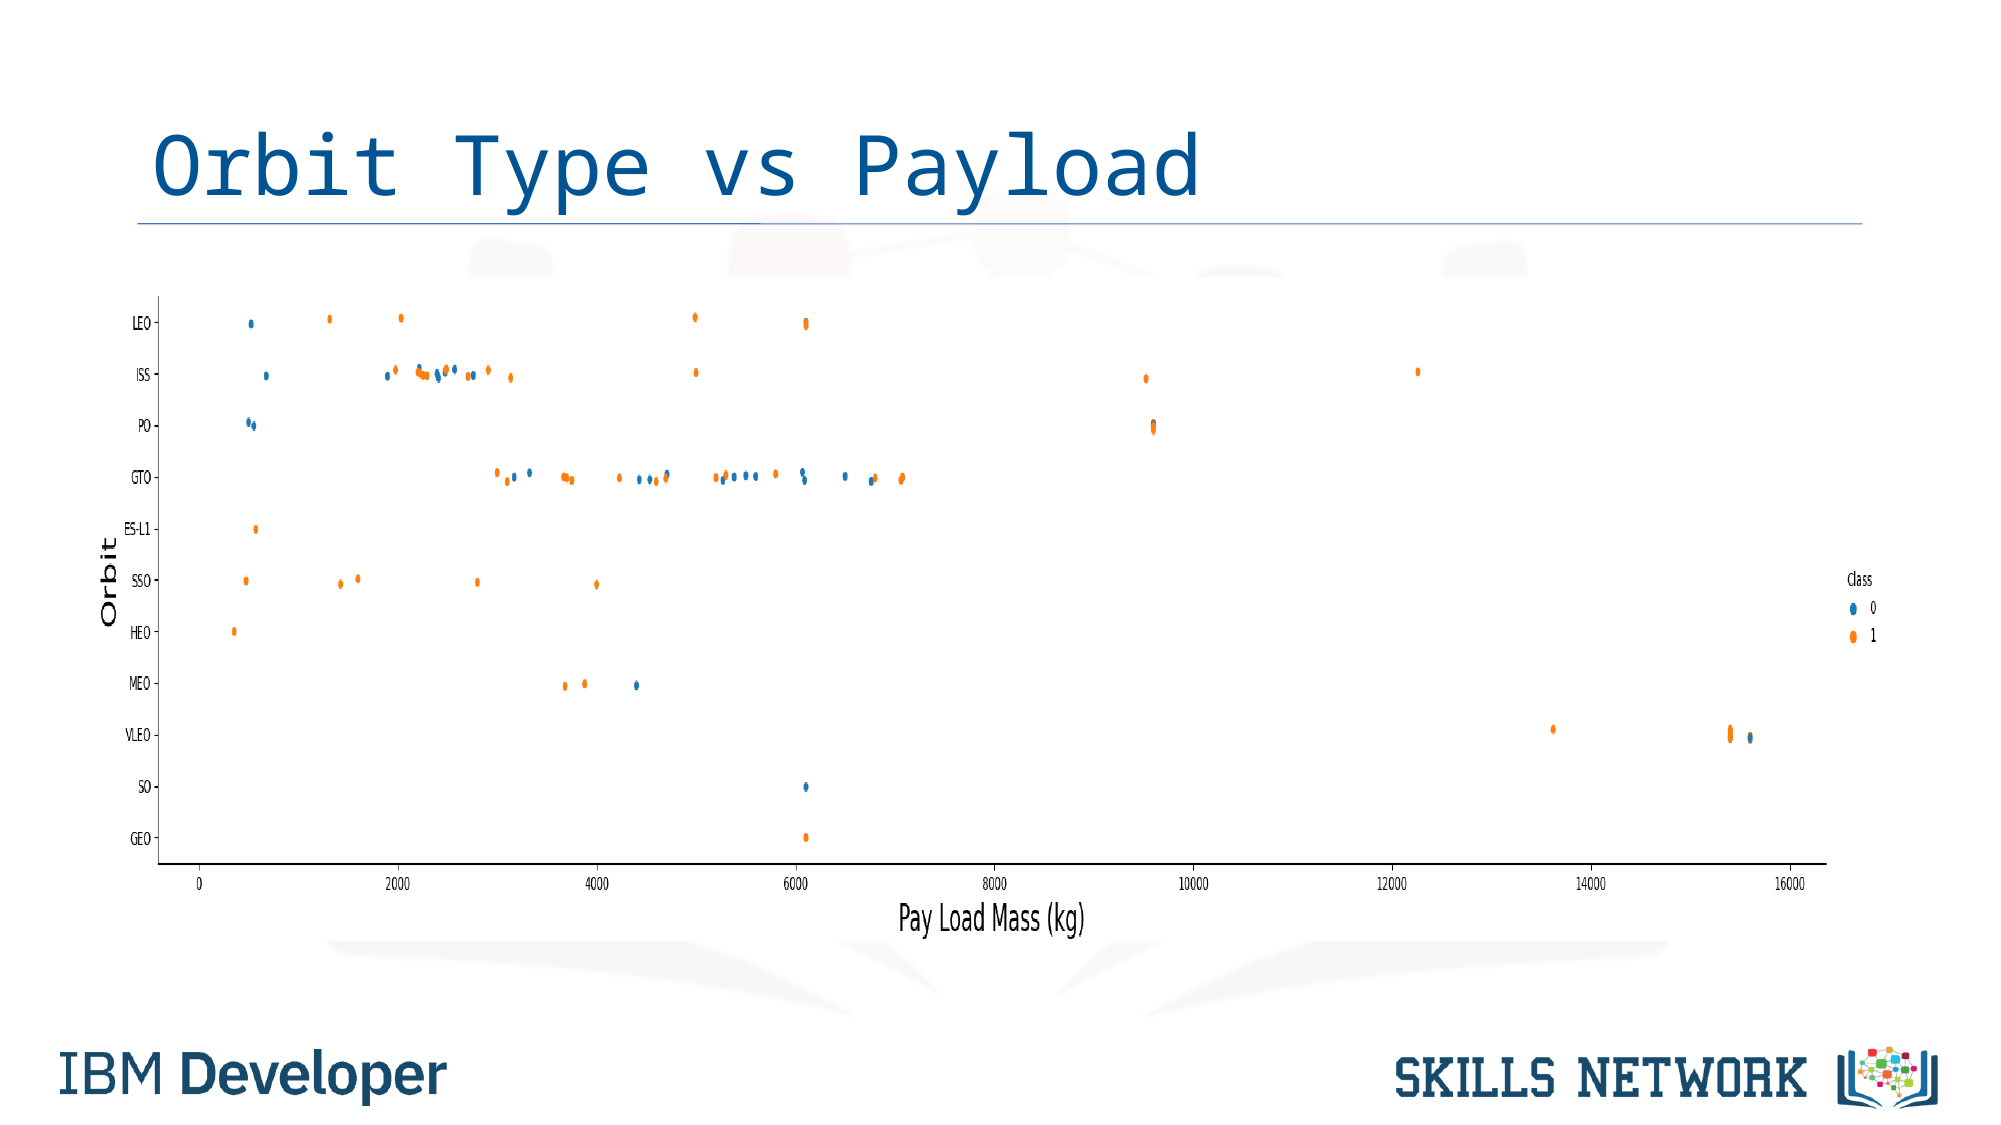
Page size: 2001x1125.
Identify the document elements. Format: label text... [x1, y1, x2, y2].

title Orbit Type vs Payload [137, 59, 1863, 277]
picture [98, 277, 1884, 942]
picture [55, 1045, 459, 1108]
picture [1390, 1045, 1945, 1111]
